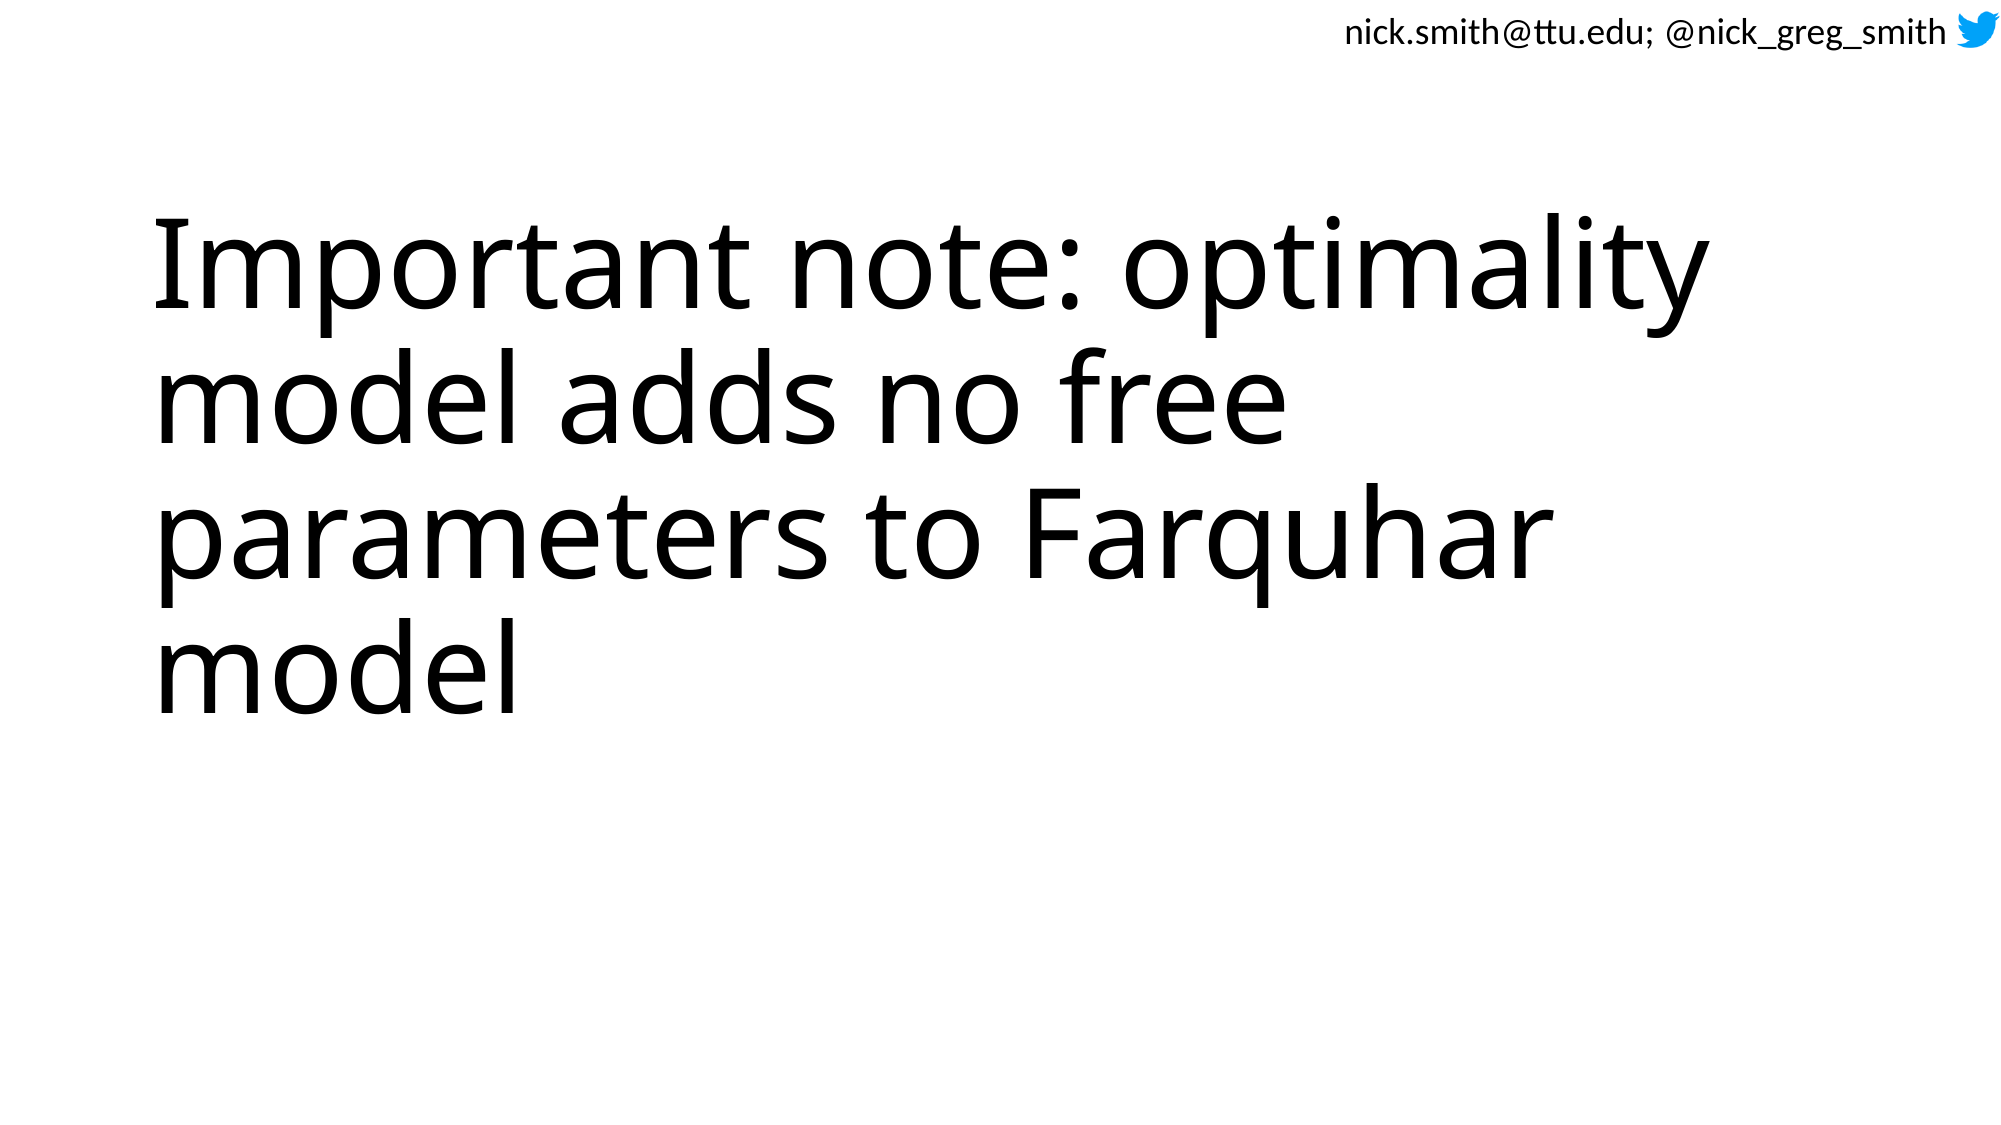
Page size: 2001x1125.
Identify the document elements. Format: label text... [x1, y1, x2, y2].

title Important note: optimality model adds no free parameters to Farquhar model [136, 280, 1862, 749]
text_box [1325, 0, 2000, 60]
